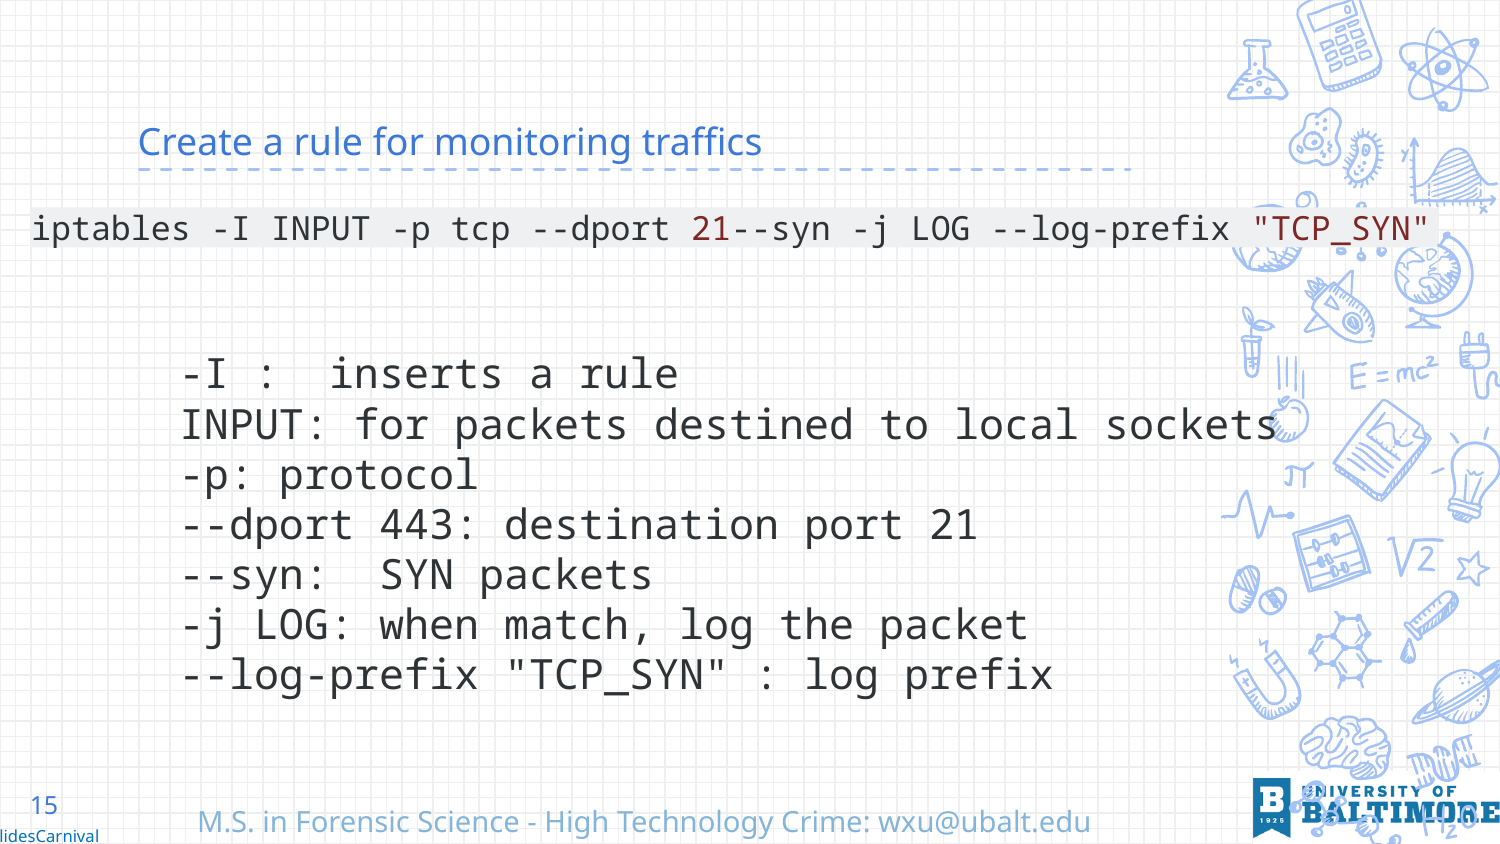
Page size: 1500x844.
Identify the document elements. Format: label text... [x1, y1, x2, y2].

slide_number 15 [14, 774, 105, 840]
picture [1365, 817, 1376, 833]
picture [1253, 771, 1500, 844]
picture [1316, 786, 1321, 797]
text_box -I : inserts a rule INPUT: for packets destined to local sockets -p: protocol --dport 443: destination port 21 --syn: SYN packets -j LOG: when match, log the packet --log-prefix "TCP_SYN" : log prefix [164, 339, 1294, 740]
title Create a rule for monitoring traffics [122, 36, 1130, 178]
picture [1327, 813, 1336, 822]
text_box iptables -I INPUT -p tcp --dport 21--syn -j LOG --log-prefix "TCP_SYN" [31, 207, 1438, 248]
